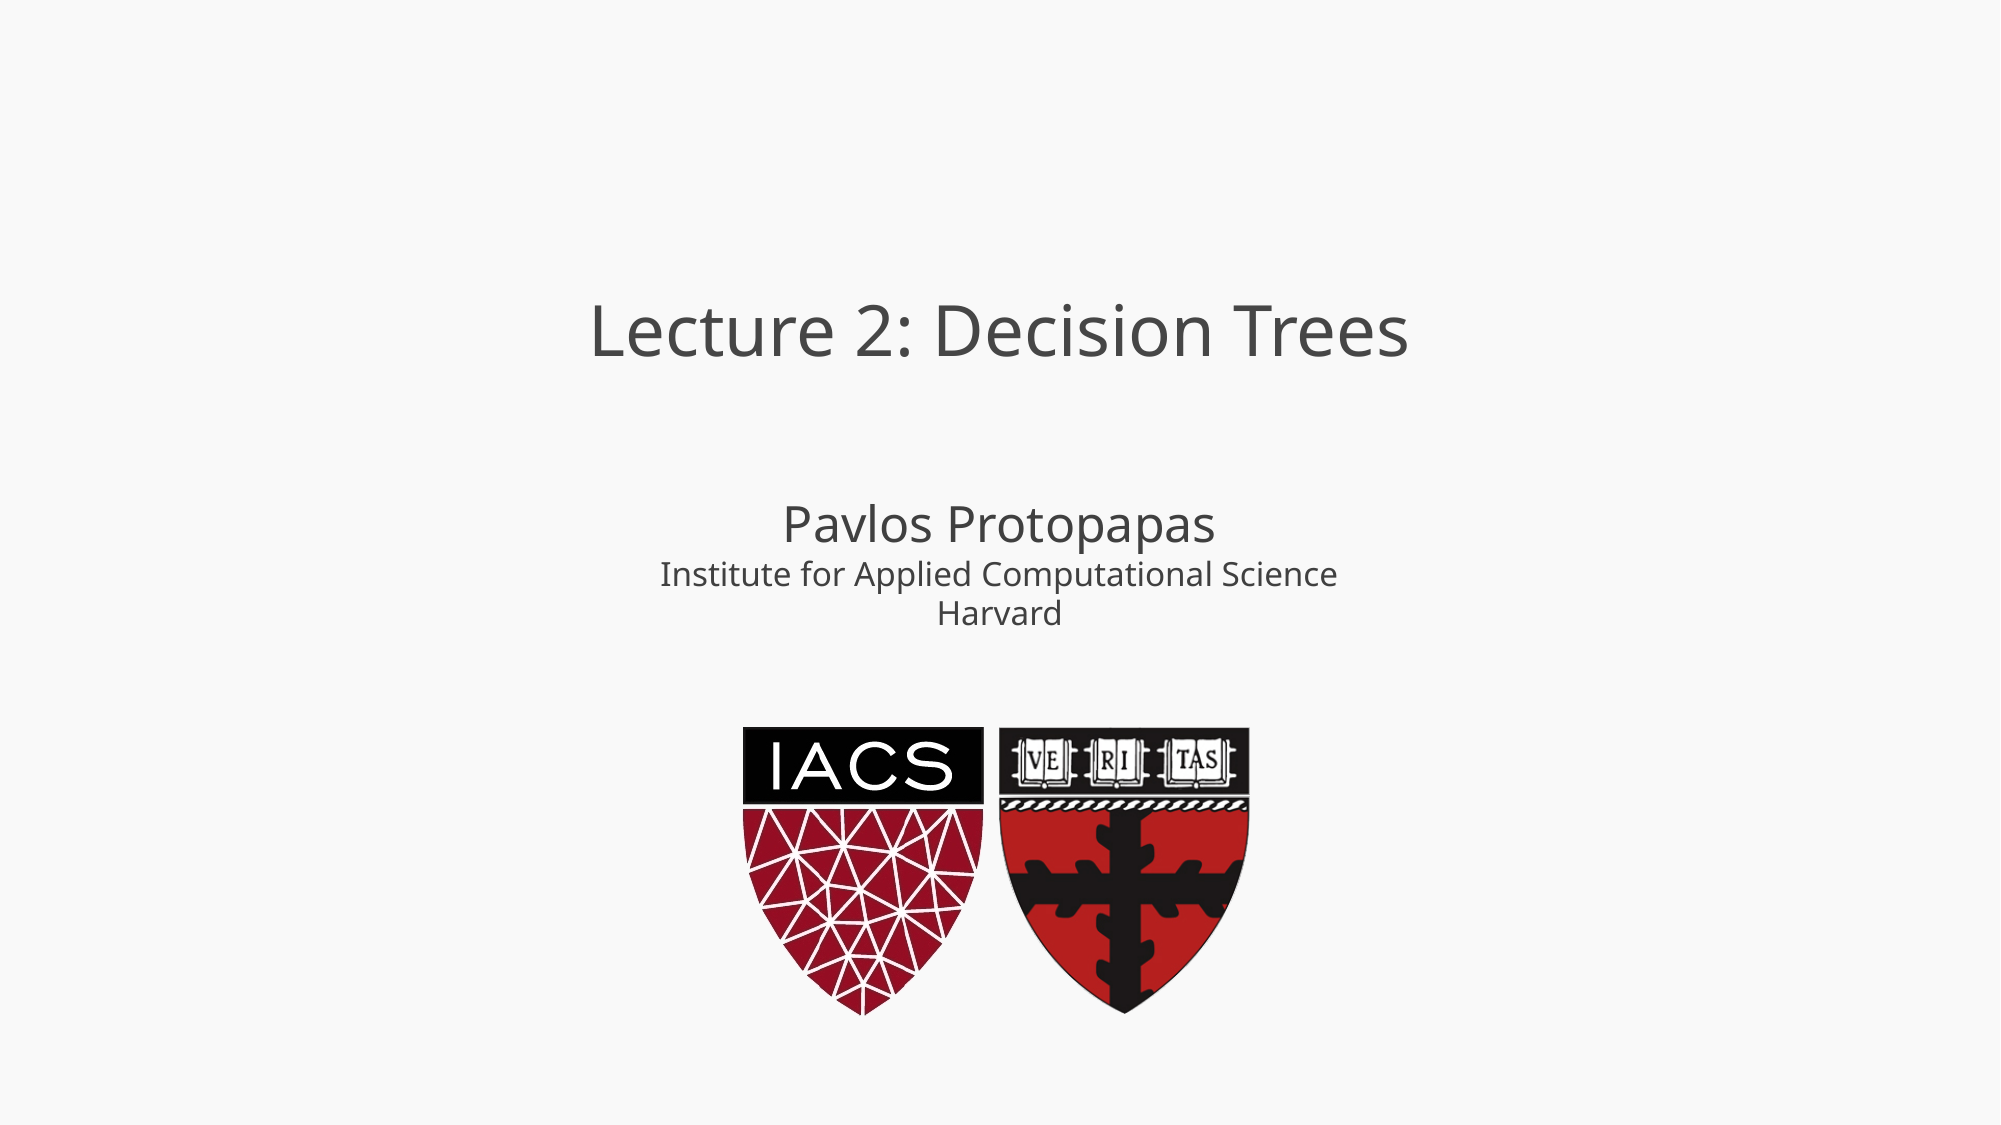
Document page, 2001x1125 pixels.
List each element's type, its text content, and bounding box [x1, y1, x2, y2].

title Lecture 2: Decision Trees [150, 278, 1850, 520]
picture [734, 726, 990, 1016]
picture [996, 726, 1252, 1016]
